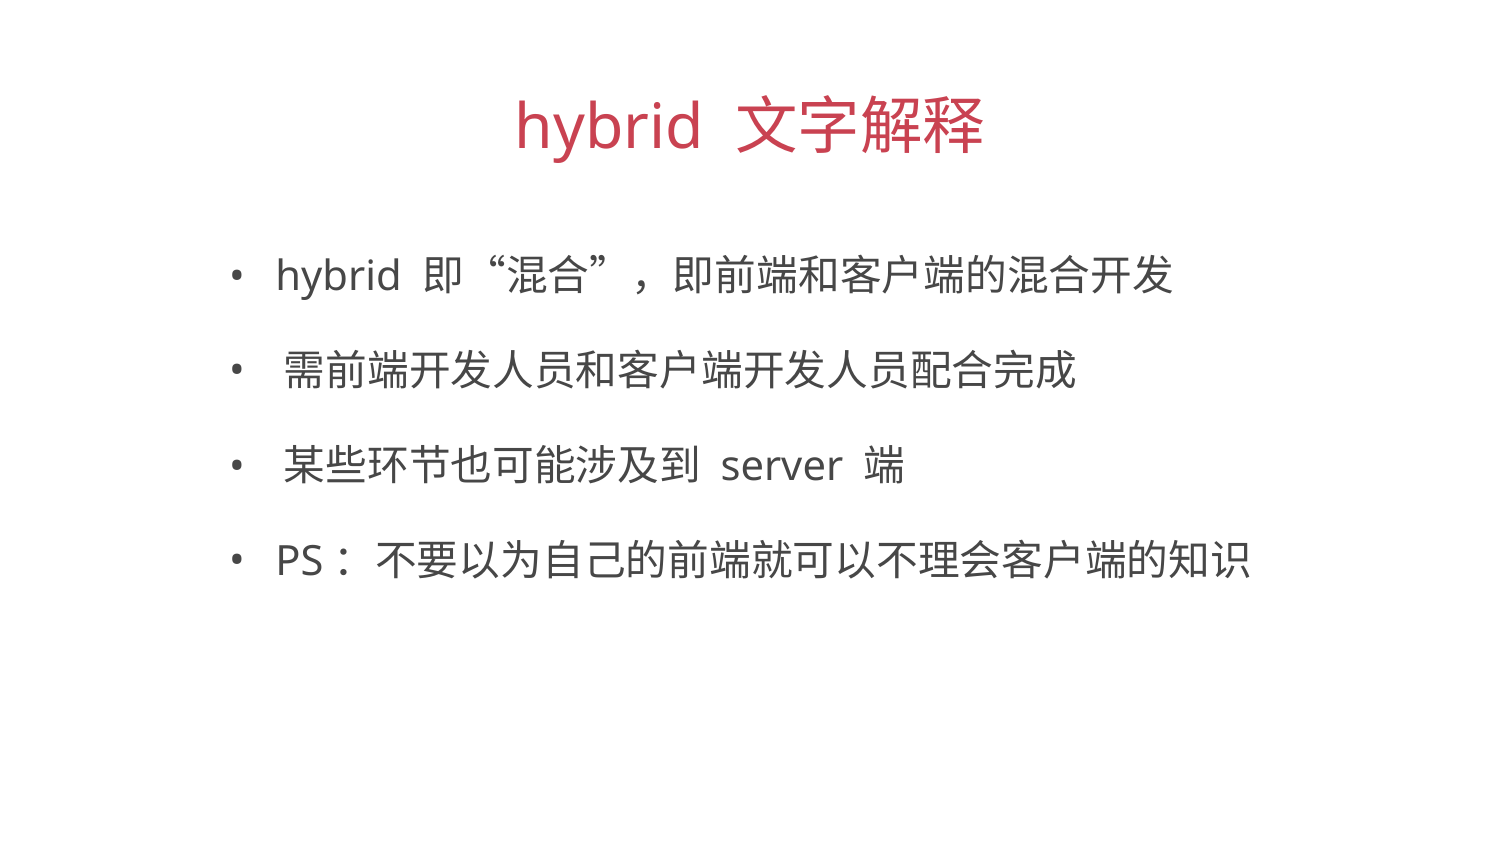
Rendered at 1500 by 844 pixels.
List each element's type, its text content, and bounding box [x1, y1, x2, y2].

text_box 需前端开发人员和客户端开发人员配合完成 [229, 343, 1365, 394]
text_box hybrid 文字解释 [514, 86, 986, 162]
text_box PS：不要以为自己的前端就可以不理会客户端的知识 [229, 533, 1271, 584]
text_box 某些环节也可能涉及到 server 端 [229, 438, 1220, 489]
text_box hybrid 即“混合”，即前端和客户端的混合开发 [229, 248, 1220, 299]
